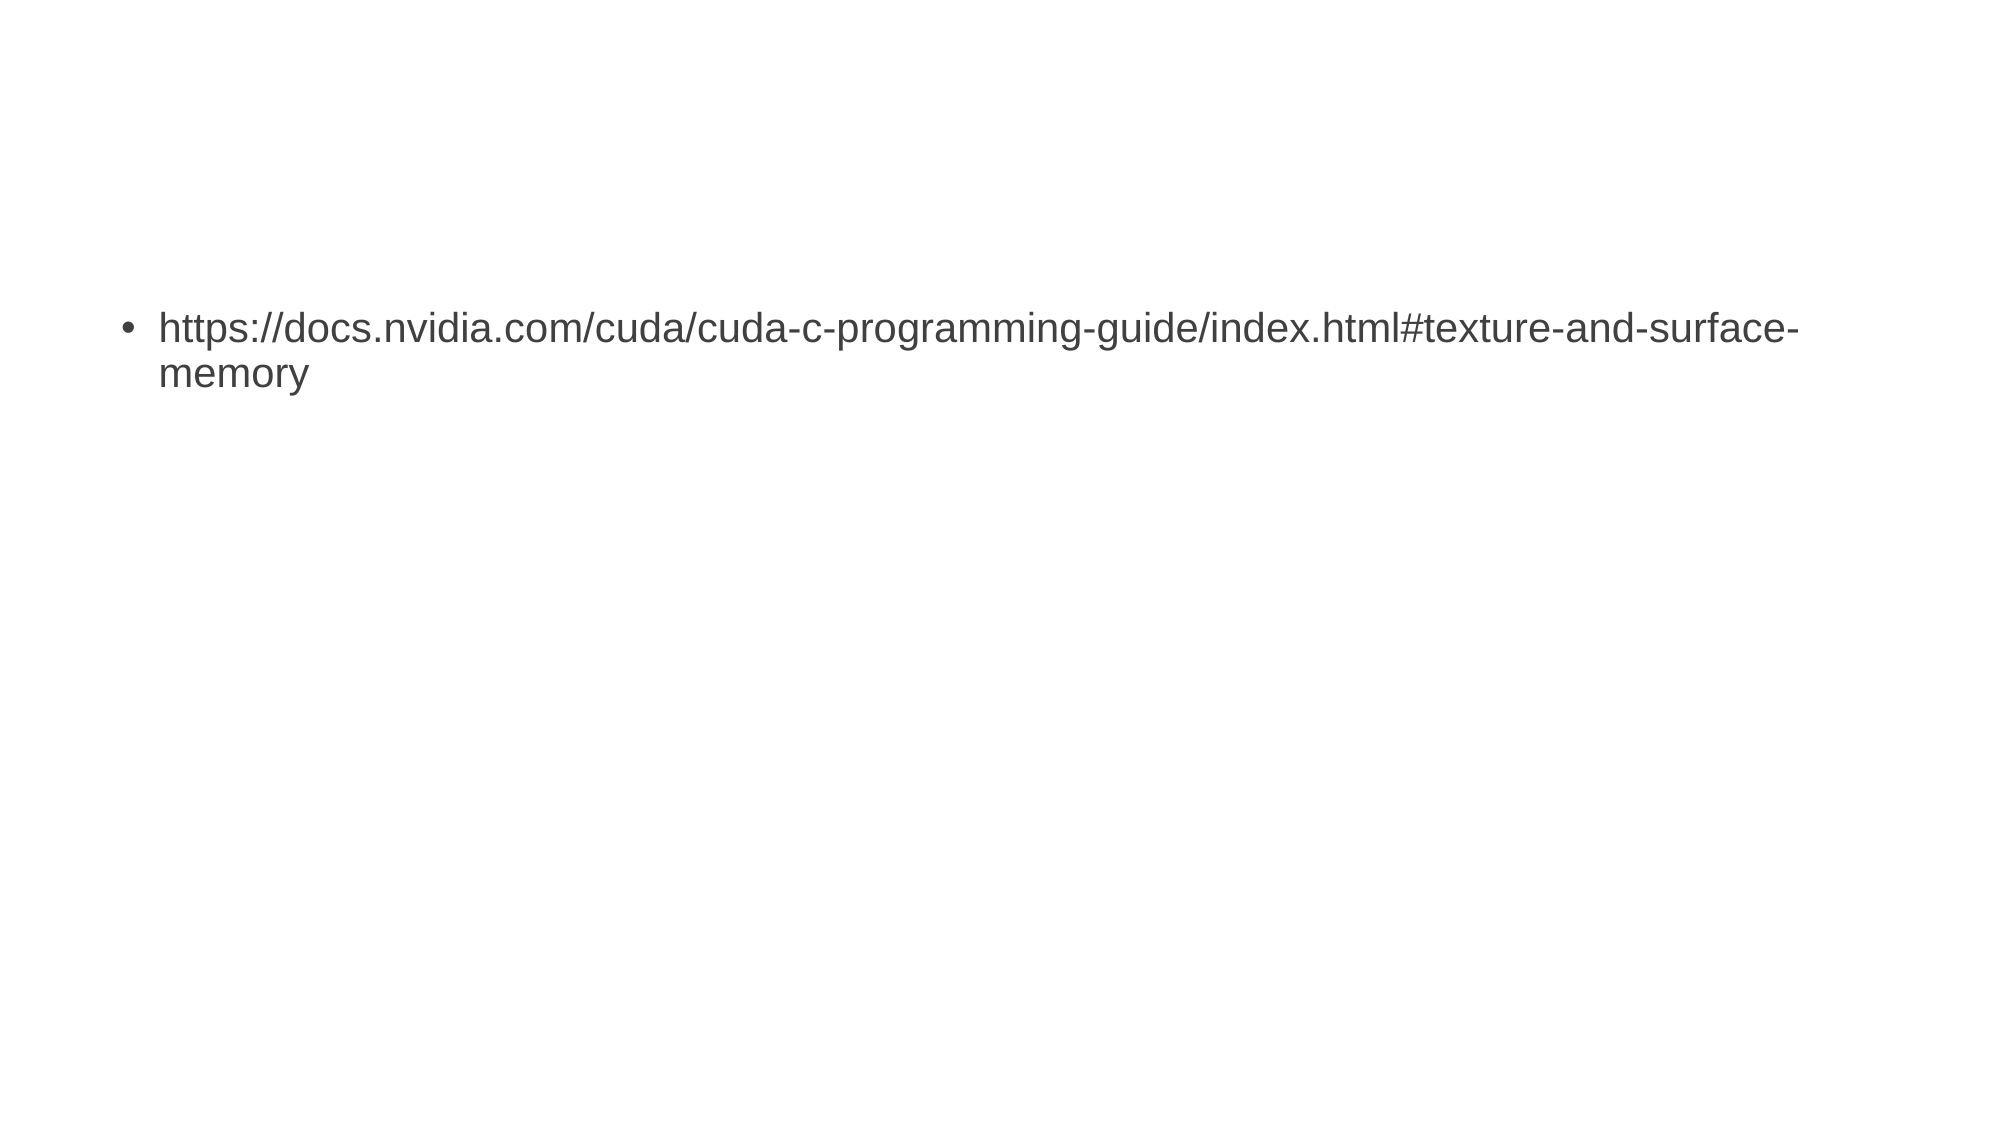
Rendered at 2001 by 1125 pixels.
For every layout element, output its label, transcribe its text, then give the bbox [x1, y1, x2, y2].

list https://docs.nvidia.com/cuda/cuda-c-programming-guide/index.html#texture-and-surface-memory [106, 299, 1832, 1014]
